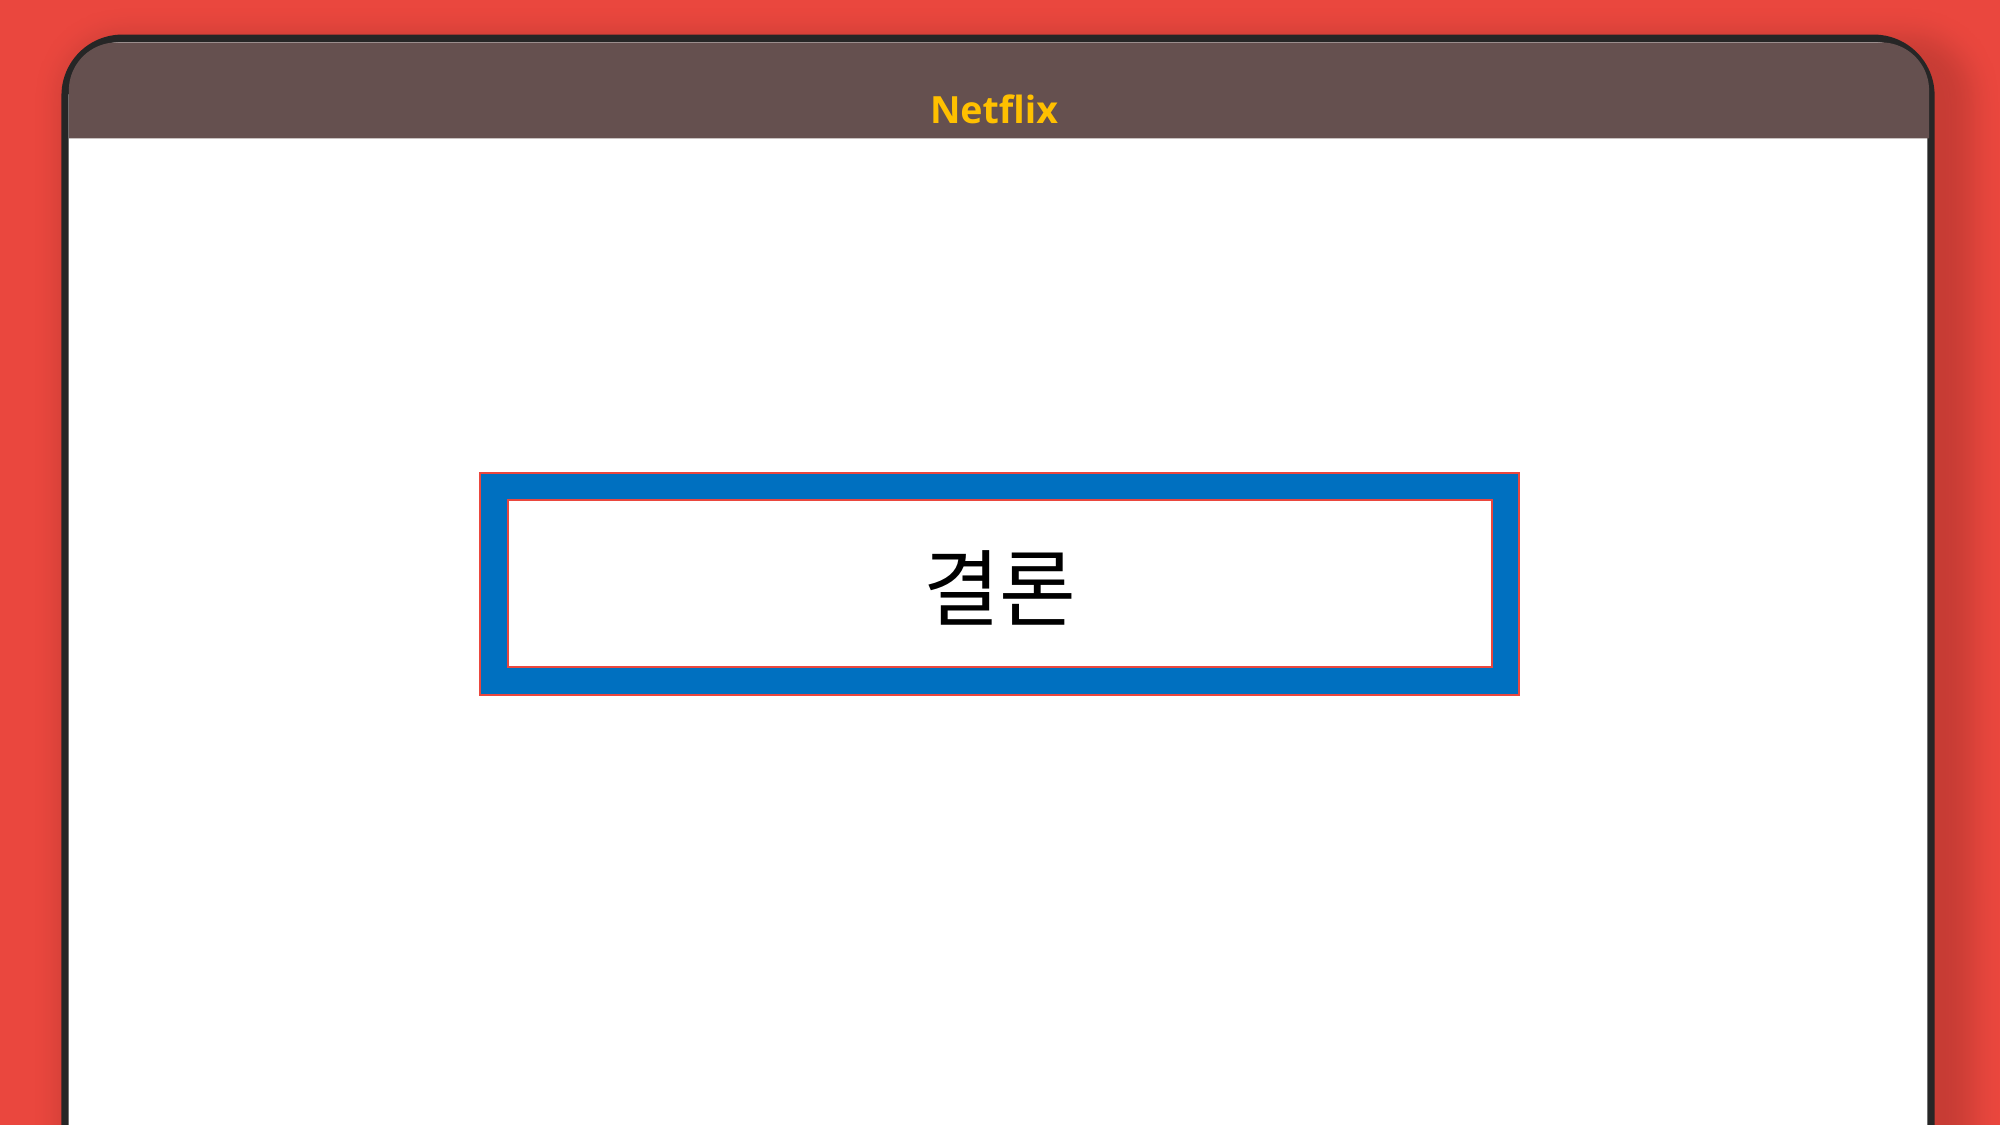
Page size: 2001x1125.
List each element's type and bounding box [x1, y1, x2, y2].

text_box [65, 38, 1932, 1125]
